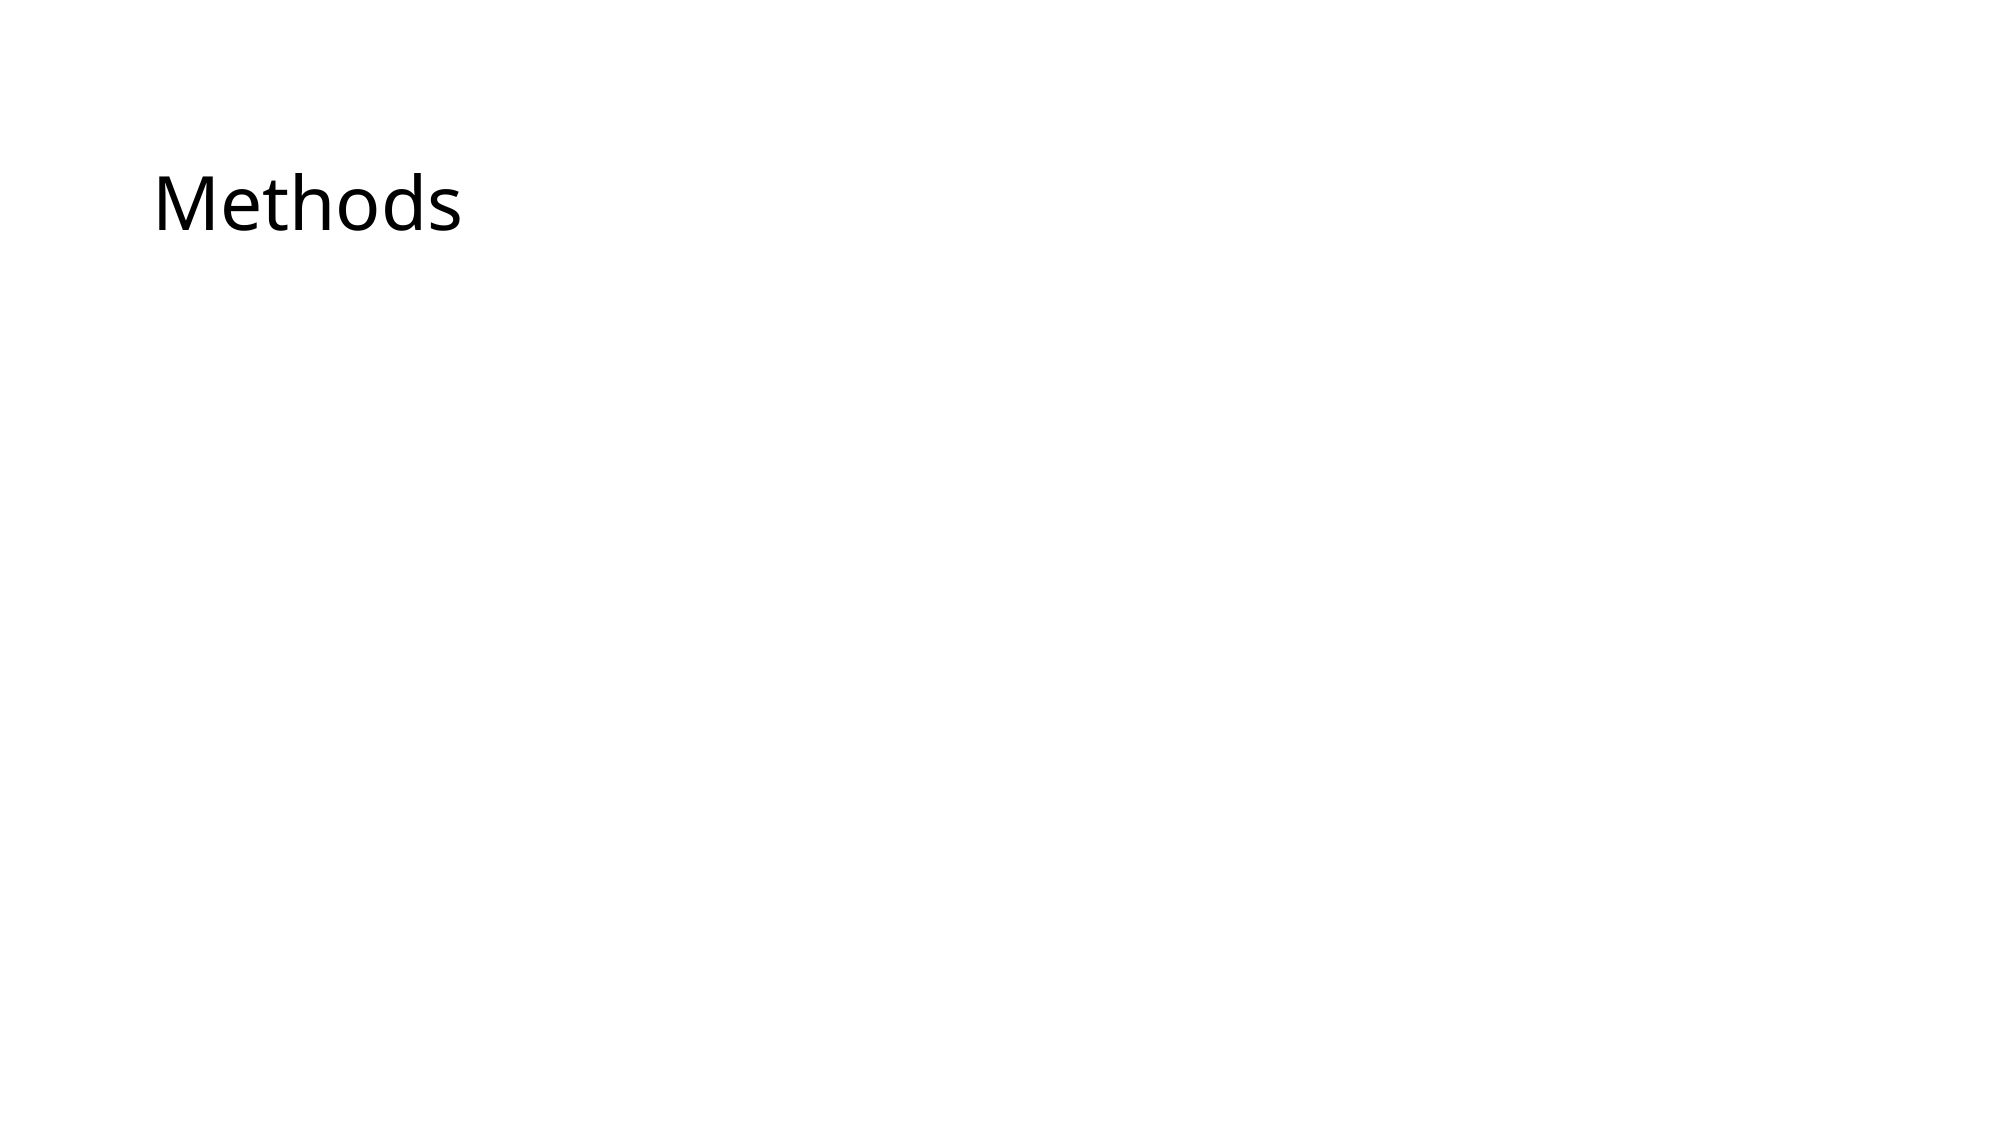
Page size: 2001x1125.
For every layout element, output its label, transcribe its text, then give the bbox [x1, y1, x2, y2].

title Methods [137, 97, 1863, 315]
